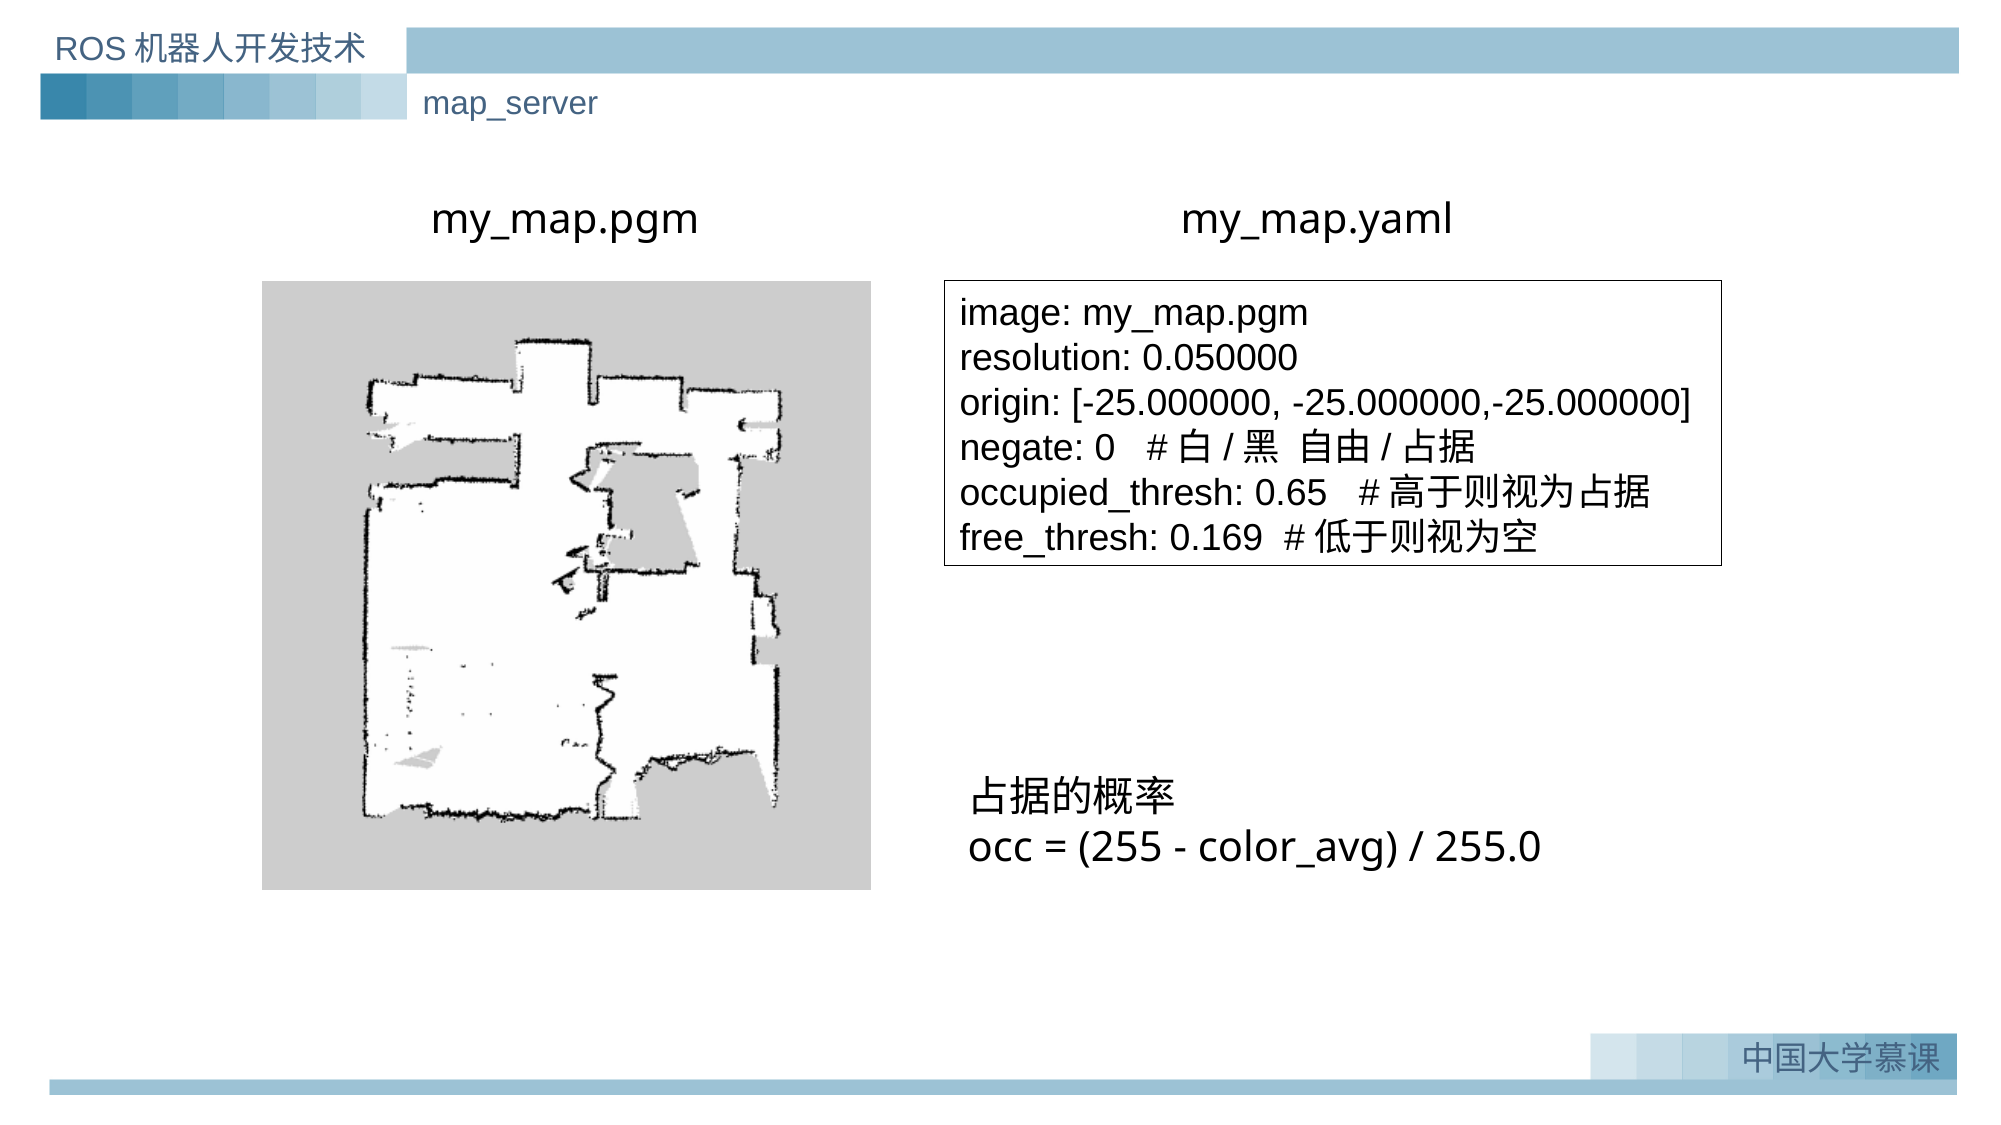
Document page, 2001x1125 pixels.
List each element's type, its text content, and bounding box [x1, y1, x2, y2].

text_box my_map.yaml [1165, 183, 1469, 249]
text_box 中国大学慕课 [1726, 1029, 1956, 1085]
picture [0, 0, 2001, 1125]
text_box map_server [407, 73, 614, 129]
text_box image: my_map.pgm resolution: 0.050000 origin: [-25.000000, -25.000000,-25.000000] negate: 0 #白/黑 自由/占据 occupied_thresh: 0.65 #高于则视为占据 free_thresh: 0.169 #低于则视为空 [944, 280, 1722, 566]
text_box 占据的概率 occ = (255 - color_avg) / 255.0 [952, 762, 1558, 878]
text_box ROS机器人开发技术 [39, 19, 383, 75]
text_box my_map.pgm [415, 183, 715, 249]
